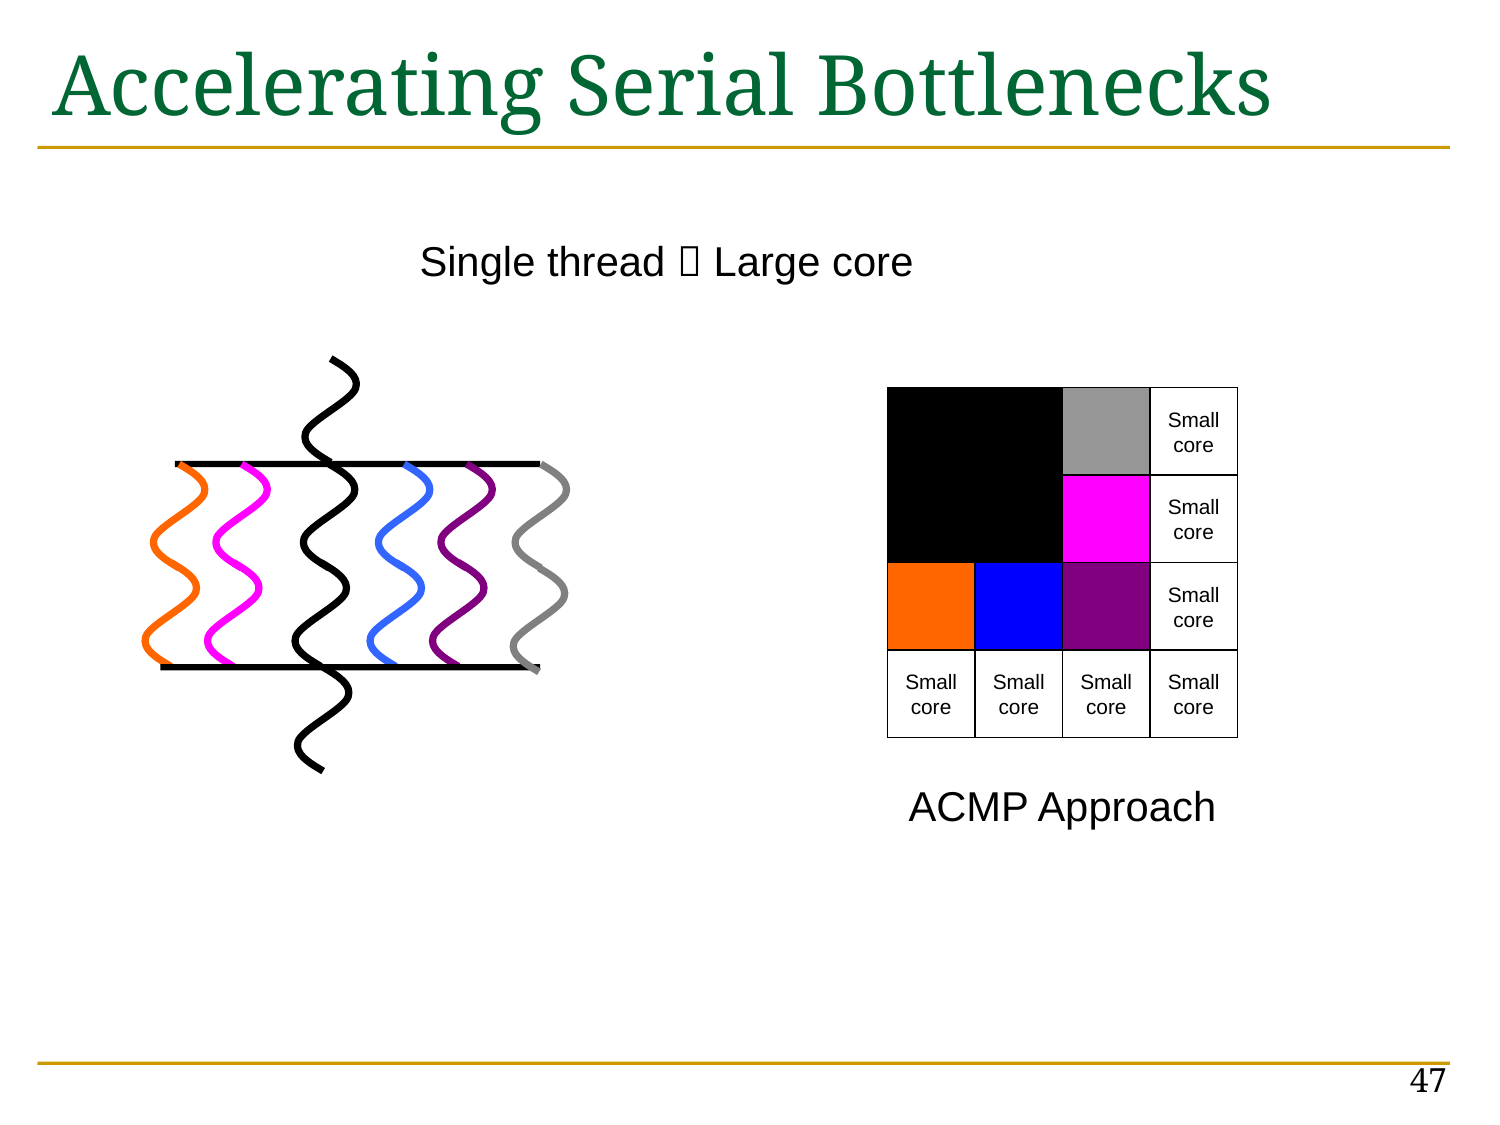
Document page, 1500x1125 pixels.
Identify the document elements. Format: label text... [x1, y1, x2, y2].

text_box [295, 564, 347, 667]
text_box [370, 562, 422, 667]
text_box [1062, 569, 1238, 738]
slide_number 47 [1111, 1036, 1462, 1112]
text_box [207, 562, 259, 667]
text_box Single thread  Large core [404, 227, 1150, 363]
text_box [303, 464, 355, 568]
text_box [515, 464, 567, 568]
title Accelerating Serial Bottlenecks [37, 24, 1450, 200]
text_box [432, 562, 484, 667]
text_box [304, 358, 357, 463]
text_box [145, 562, 197, 667]
text_box ACMP Approach [874, 772, 1250, 837]
text_box [378, 464, 430, 567]
text_box [153, 464, 205, 567]
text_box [887, 562, 1057, 738]
text_box [513, 567, 565, 672]
text_box [440, 464, 493, 567]
text_box [887, 387, 1060, 561]
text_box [1062, 387, 1238, 563]
text_box [215, 464, 268, 567]
text_box [297, 668, 349, 772]
